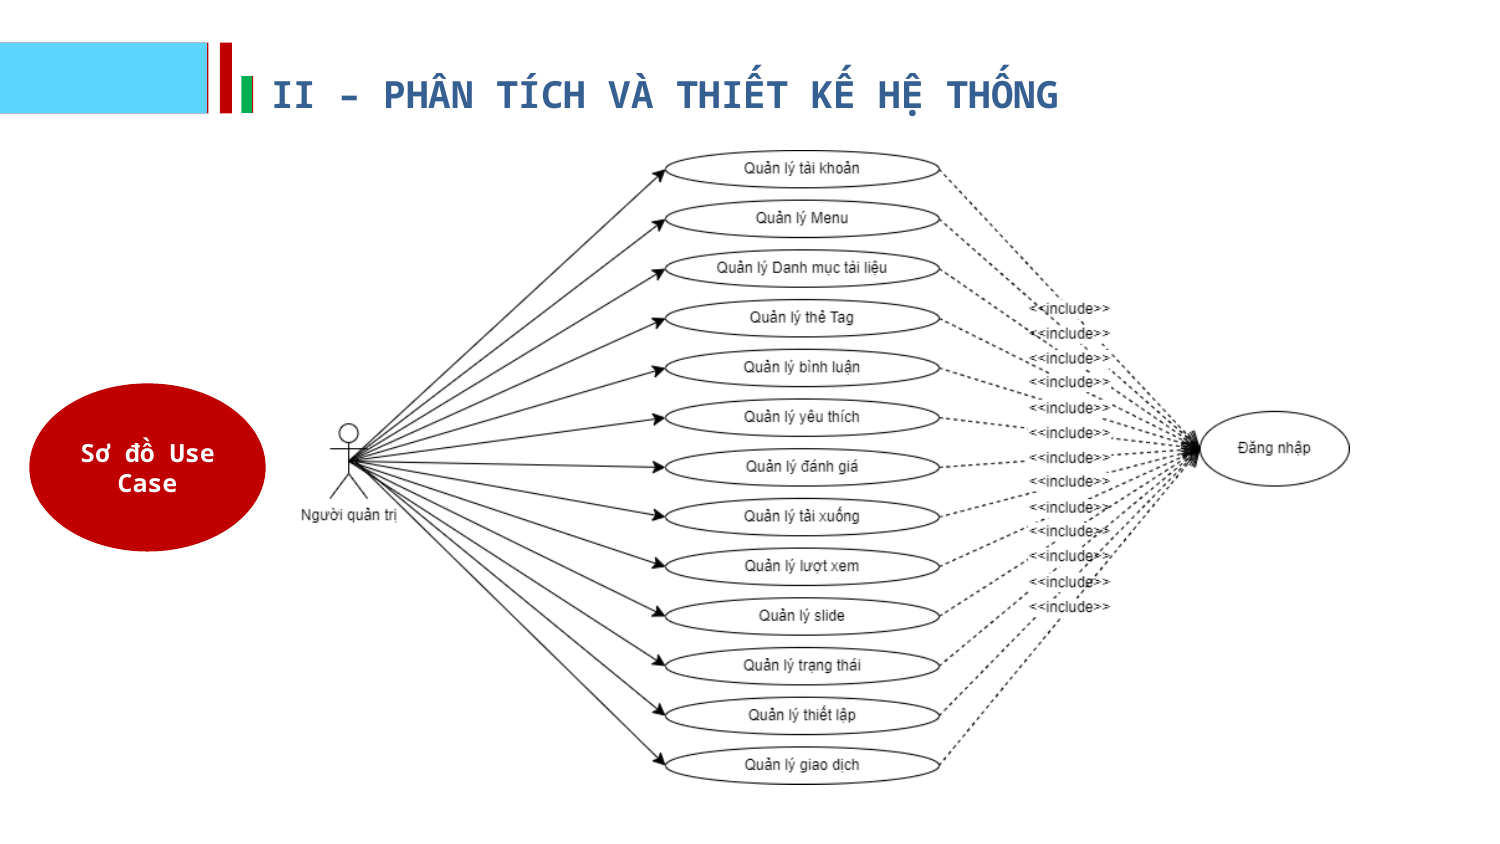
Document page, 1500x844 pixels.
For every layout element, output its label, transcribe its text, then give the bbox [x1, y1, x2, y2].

picture [300, 149, 1350, 785]
text_box II – PHÂN TÍCH VÀ THIẾT KẾ HỆ THỐNG [256, 63, 1366, 124]
text_box [239, 74, 254, 115]
text_box [0, 41, 209, 116]
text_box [3, 357, 266, 577]
text_box [218, 41, 234, 116]
